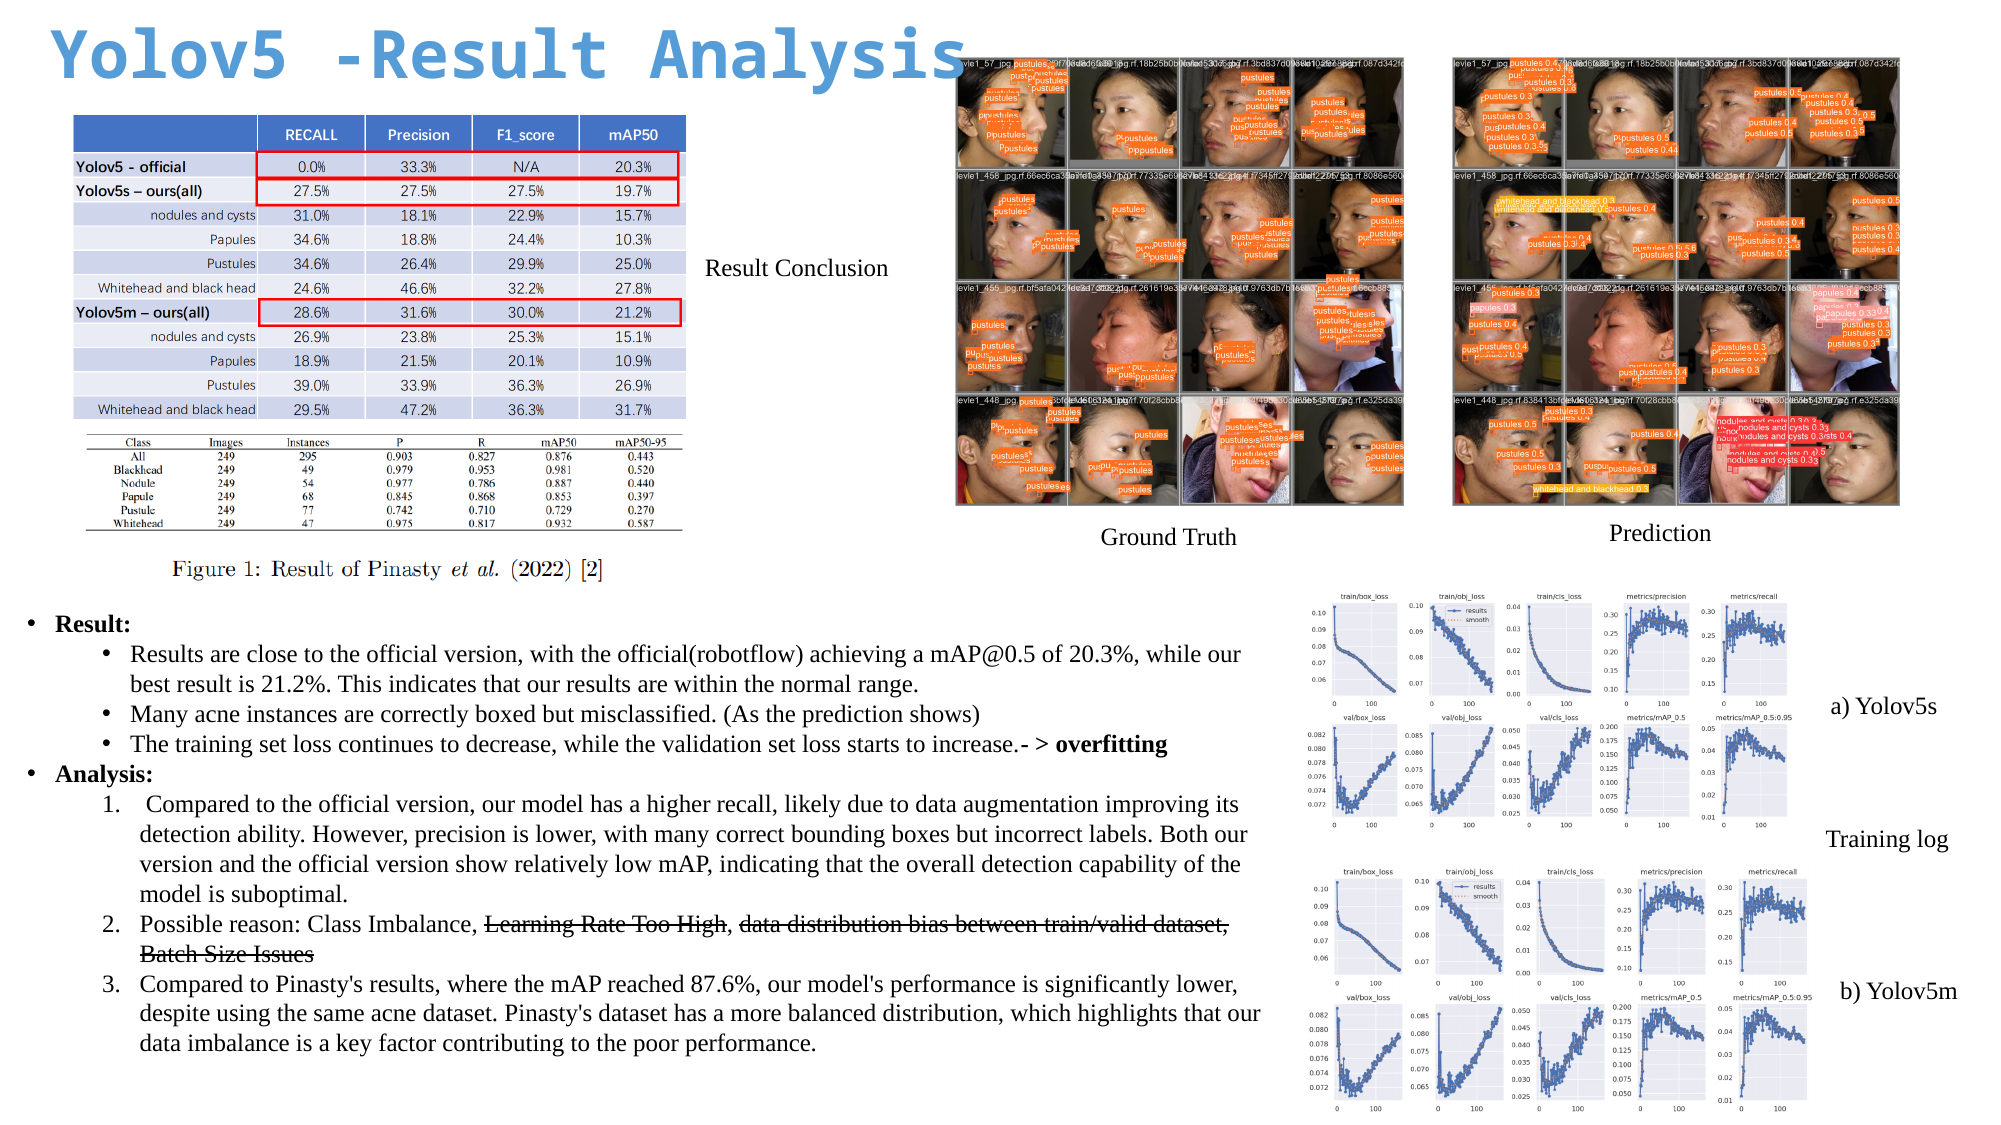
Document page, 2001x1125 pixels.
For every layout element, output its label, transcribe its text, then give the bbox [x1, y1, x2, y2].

text_box Result: Results are close to the official version, with the official(robotflow) achieving a mAP@0.5 of 20.3%, while our best result is 21.2%. This indicates that our results are within the normal range. Many acne instances are correctly boxed but misclassified. (As the prediction shows) The training set loss continues to decrease, while the validation set loss starts to increase.- > overfitting Analysis: Compared to the official version, our model has a higher recall, likely due to data augmentation improving its detection ability. However, precision is lower, with many correct bounding boxes but incorrect labels. Both our version and the official version show relatively low mAP, indicating that the overall detection capability of the model is suboptimal. Possible reason: Class Imbalance, Learning Rate Too High, data distribution bias between train/valid dataset, Batch Size Issues Compared to Pinasty's results, where the mAP reached 87.6%, our model's performance is significantly lower, despite using the same acne dataset. Pinasty's dataset has a more balanced distribution, which highlights that our data imbalance is a key factor contributing to the poor performance. [12, 600, 1286, 1065]
text_box Training log [1810, 815, 1974, 861]
picture [1300, 585, 1801, 839]
picture [955, 57, 1404, 506]
picture [72, 115, 690, 419]
picture [76, 429, 702, 590]
picture [1452, 57, 1900, 506]
text_box b) Yolov5m [1825, 967, 1988, 1012]
text_box Ground Truth [1085, 513, 1722, 558]
text_box Yolov5 -Result Analysis [34, 2, 1525, 112]
text_box a) Yolov5s [1815, 682, 1978, 728]
text_box Prediction [1594, 509, 1848, 555]
picture [1301, 859, 1816, 1119]
text_box Result Conclusion [690, 244, 955, 289]
